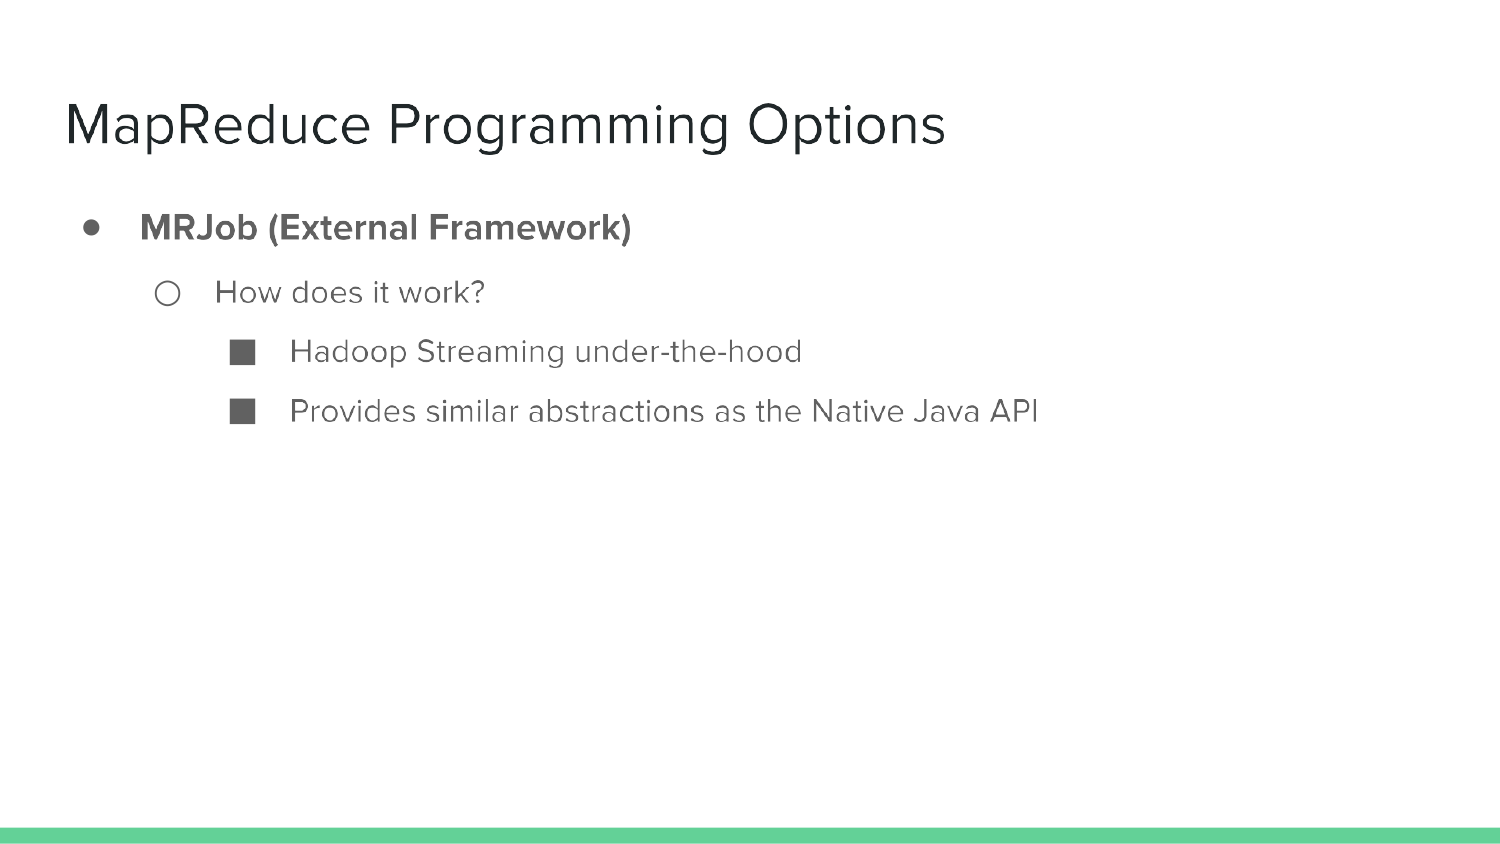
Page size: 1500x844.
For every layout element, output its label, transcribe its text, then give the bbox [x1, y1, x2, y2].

text_box ● ○ ■ ■ [77, 174, 255, 428]
picture [142, 213, 630, 247]
picture [217, 279, 484, 303]
picture [69, 103, 944, 155]
picture [292, 398, 1036, 422]
picture [292, 339, 800, 369]
